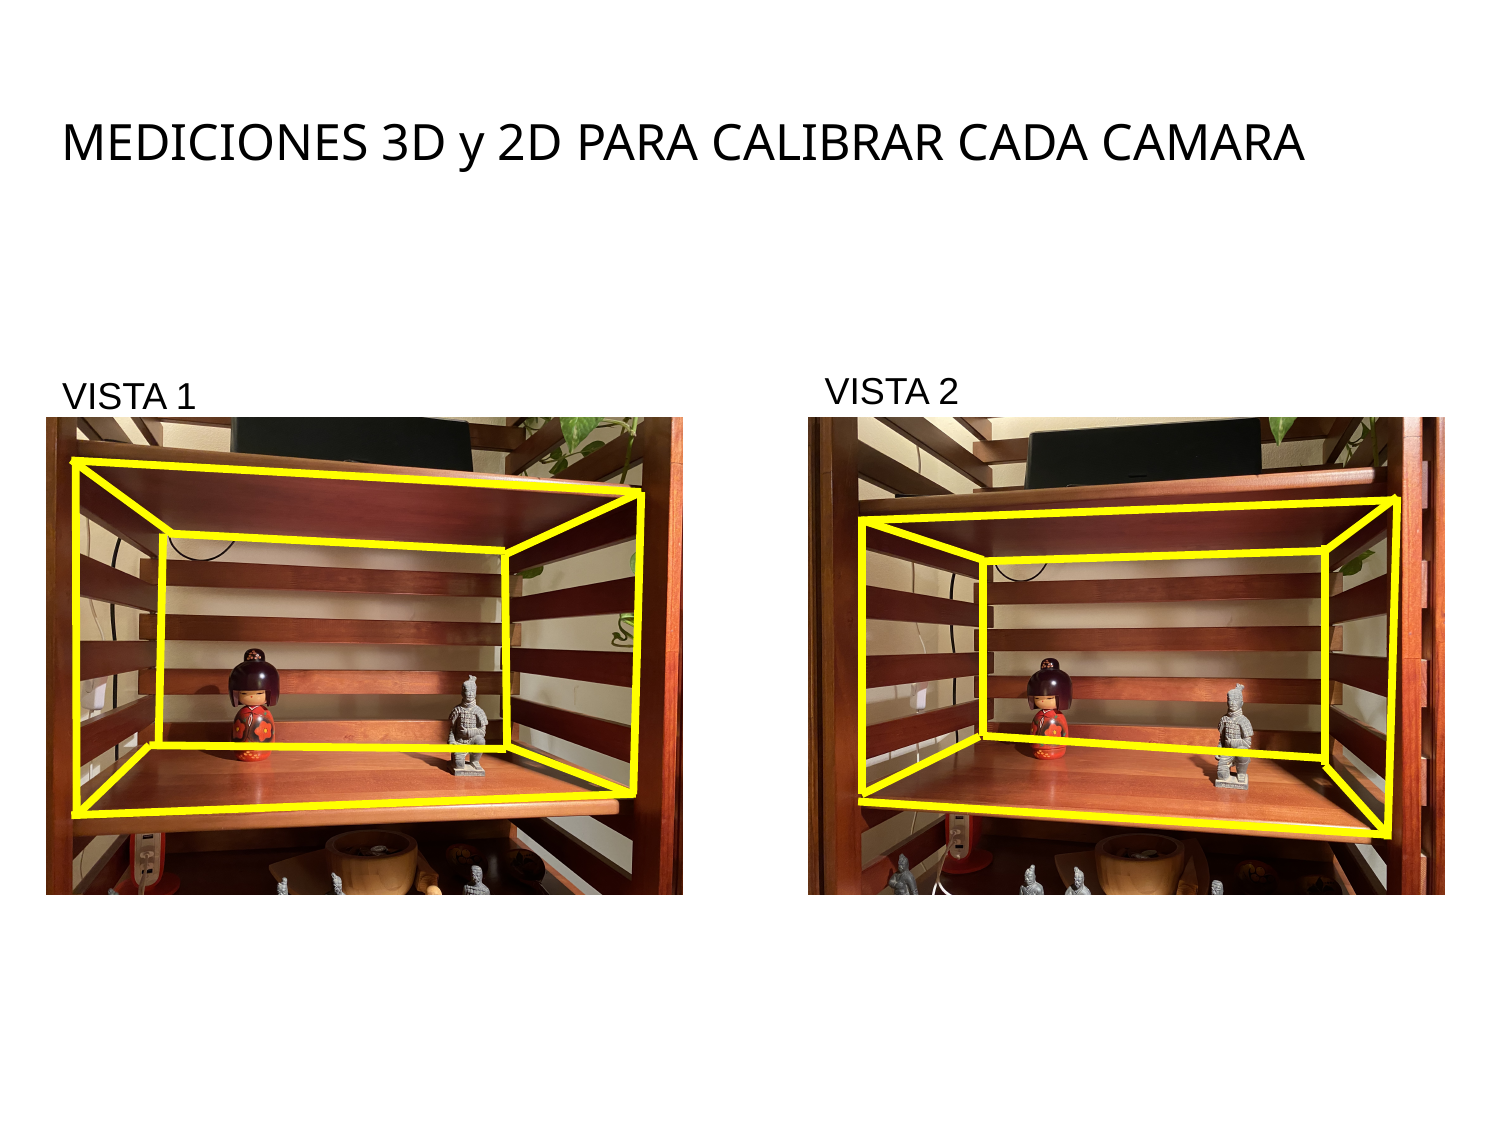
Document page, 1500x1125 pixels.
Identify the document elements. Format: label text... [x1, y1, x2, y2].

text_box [158, 533, 164, 746]
picture [46, 417, 683, 896]
text_box VISTA 2 [809, 359, 975, 416]
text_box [857, 499, 1398, 521]
picture [808, 417, 1446, 896]
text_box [77, 460, 642, 493]
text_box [982, 735, 1326, 759]
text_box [81, 745, 150, 792]
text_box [167, 744, 507, 750]
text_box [168, 533, 506, 552]
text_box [1387, 528, 1398, 840]
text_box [982, 550, 1326, 562]
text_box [504, 500, 627, 555]
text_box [81, 793, 636, 816]
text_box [867, 736, 980, 795]
text_box VISTA 1 [47, 364, 212, 416]
text_box MEDICIONES 3D y 2D PARA CALIBRAR CADA CAMARA [46, 103, 1473, 178]
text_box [632, 499, 642, 795]
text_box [1324, 530, 1382, 552]
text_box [504, 563, 508, 743]
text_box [504, 745, 627, 792]
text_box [857, 801, 1388, 835]
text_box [867, 530, 984, 561]
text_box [81, 500, 173, 534]
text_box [1324, 765, 1382, 799]
